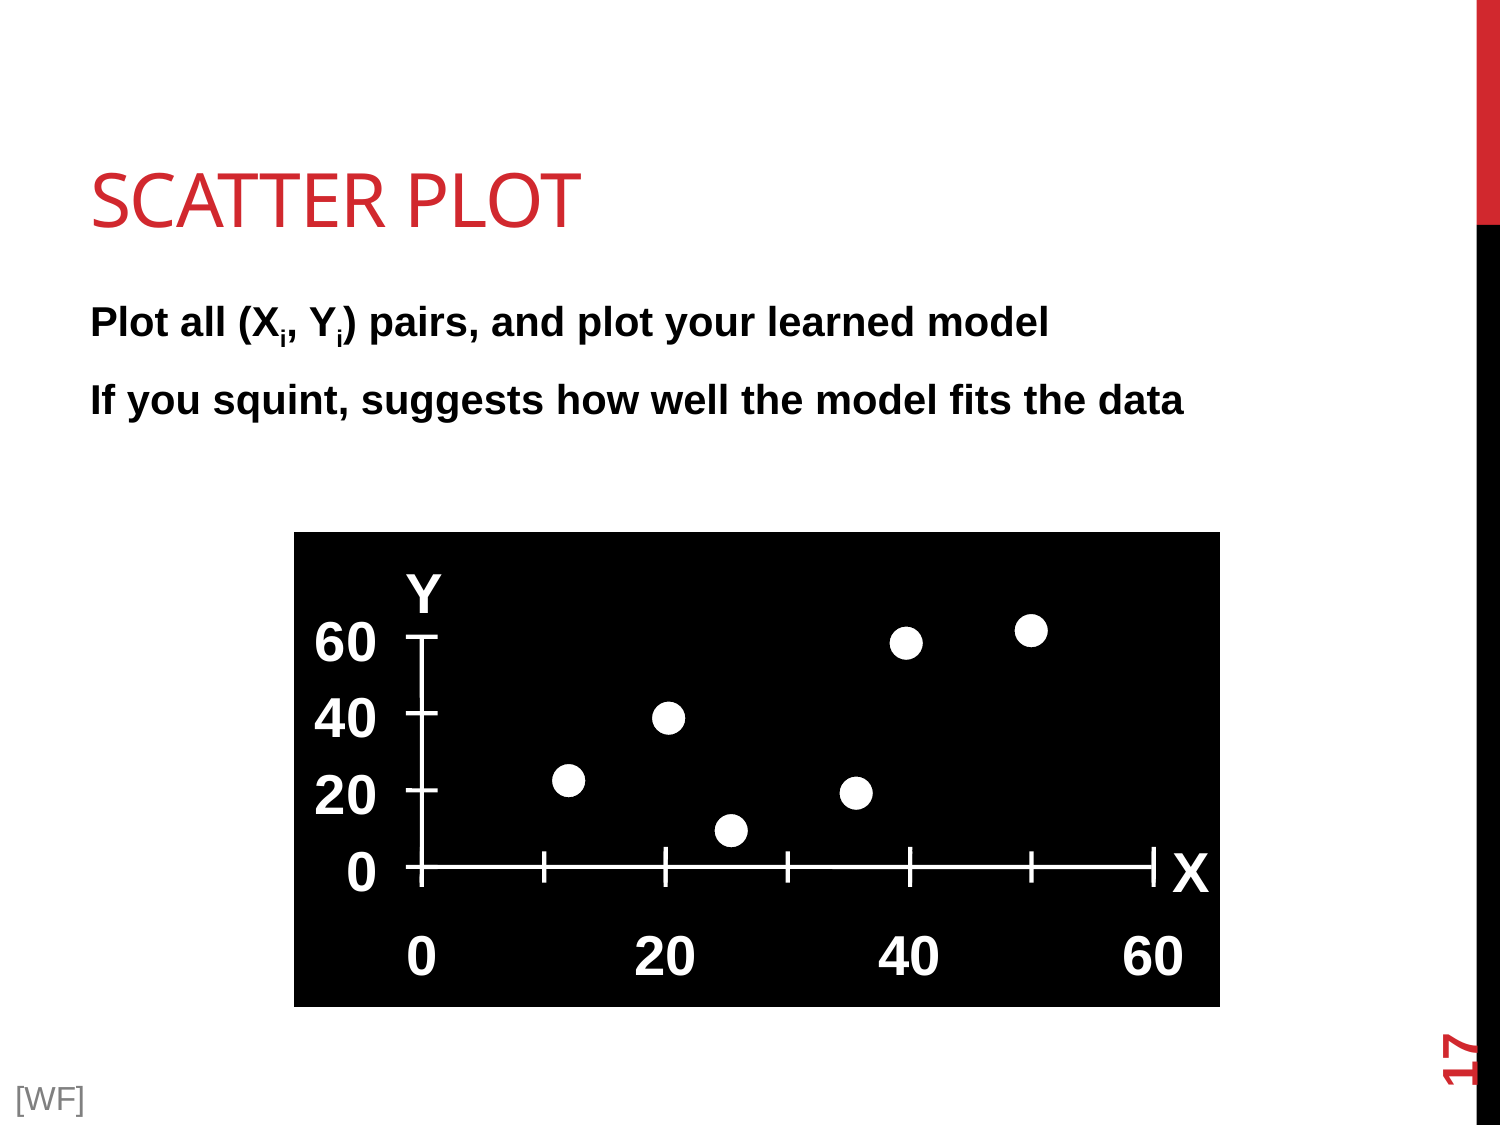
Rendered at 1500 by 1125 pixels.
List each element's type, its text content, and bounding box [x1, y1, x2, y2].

text_box 60 [300, 597, 393, 680]
text_box 0 [391, 912, 453, 995]
title Scatter plot [75, 25, 1025, 250]
text_box [293, 1005, 1222, 1009]
text_box 60 [1107, 912, 1200, 995]
text_box 20 [300, 756, 393, 834]
text_box 40 [300, 680, 393, 756]
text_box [550, 612, 1050, 849]
text_box X [1157, 829, 1225, 912]
list Plot all (Xi, Yi) pairs, and plot your learned model If you squint, suggests how well the model fits the data [75, 287, 1325, 1005]
text_box 0 [331, 834, 393, 910]
slide_number 17 [1427, 887, 1488, 1104]
text_box Y [390, 549, 458, 632]
text_box [WF] [0, 1069, 101, 1125]
text_box 40 [863, 912, 956, 995]
text_box 20 [619, 912, 712, 995]
